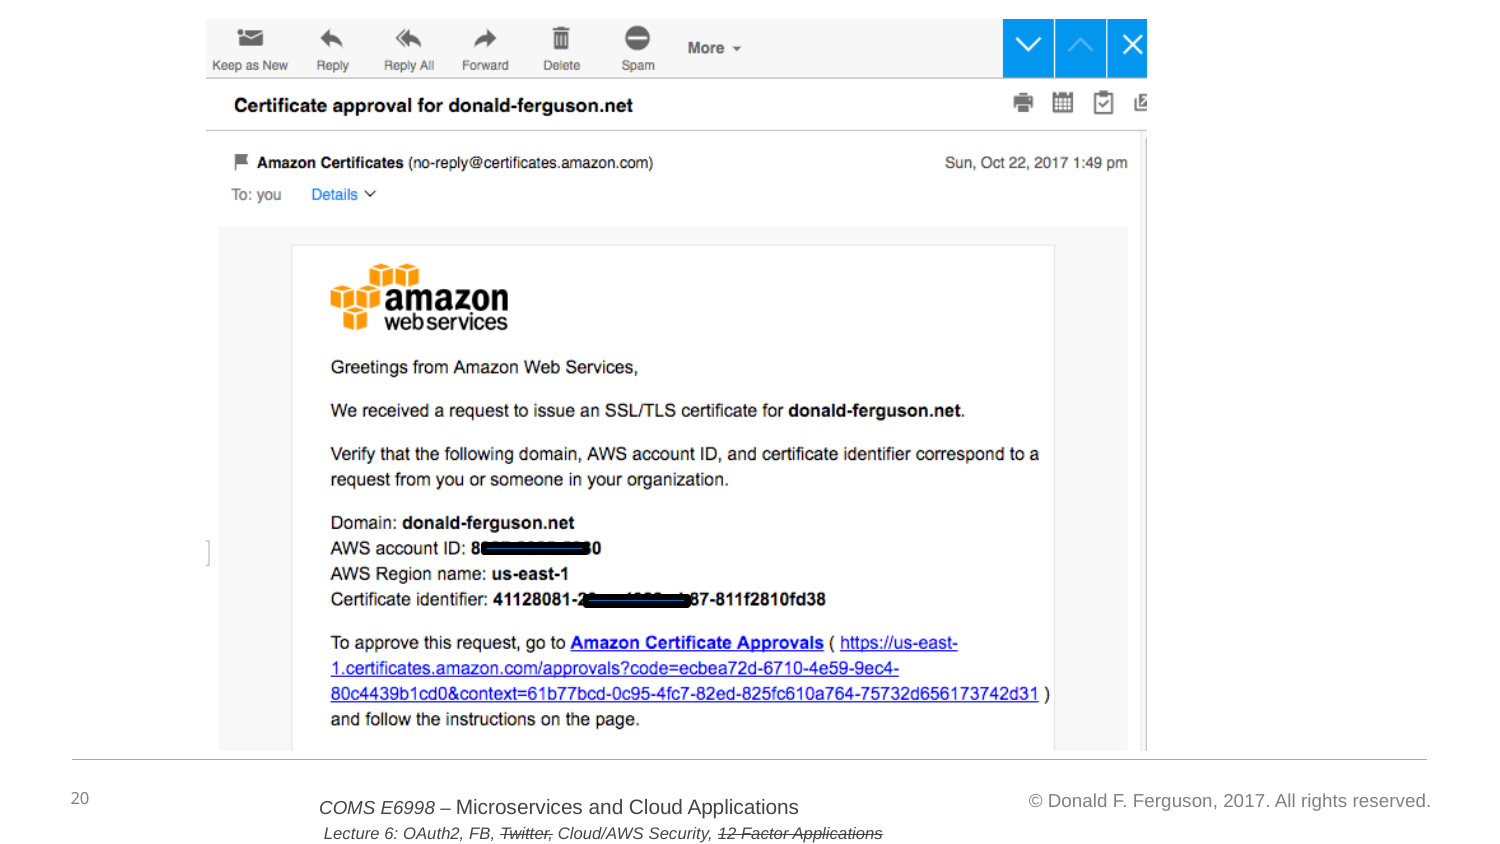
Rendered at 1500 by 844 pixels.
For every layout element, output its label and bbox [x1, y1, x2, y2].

picture [206, 19, 1147, 751]
